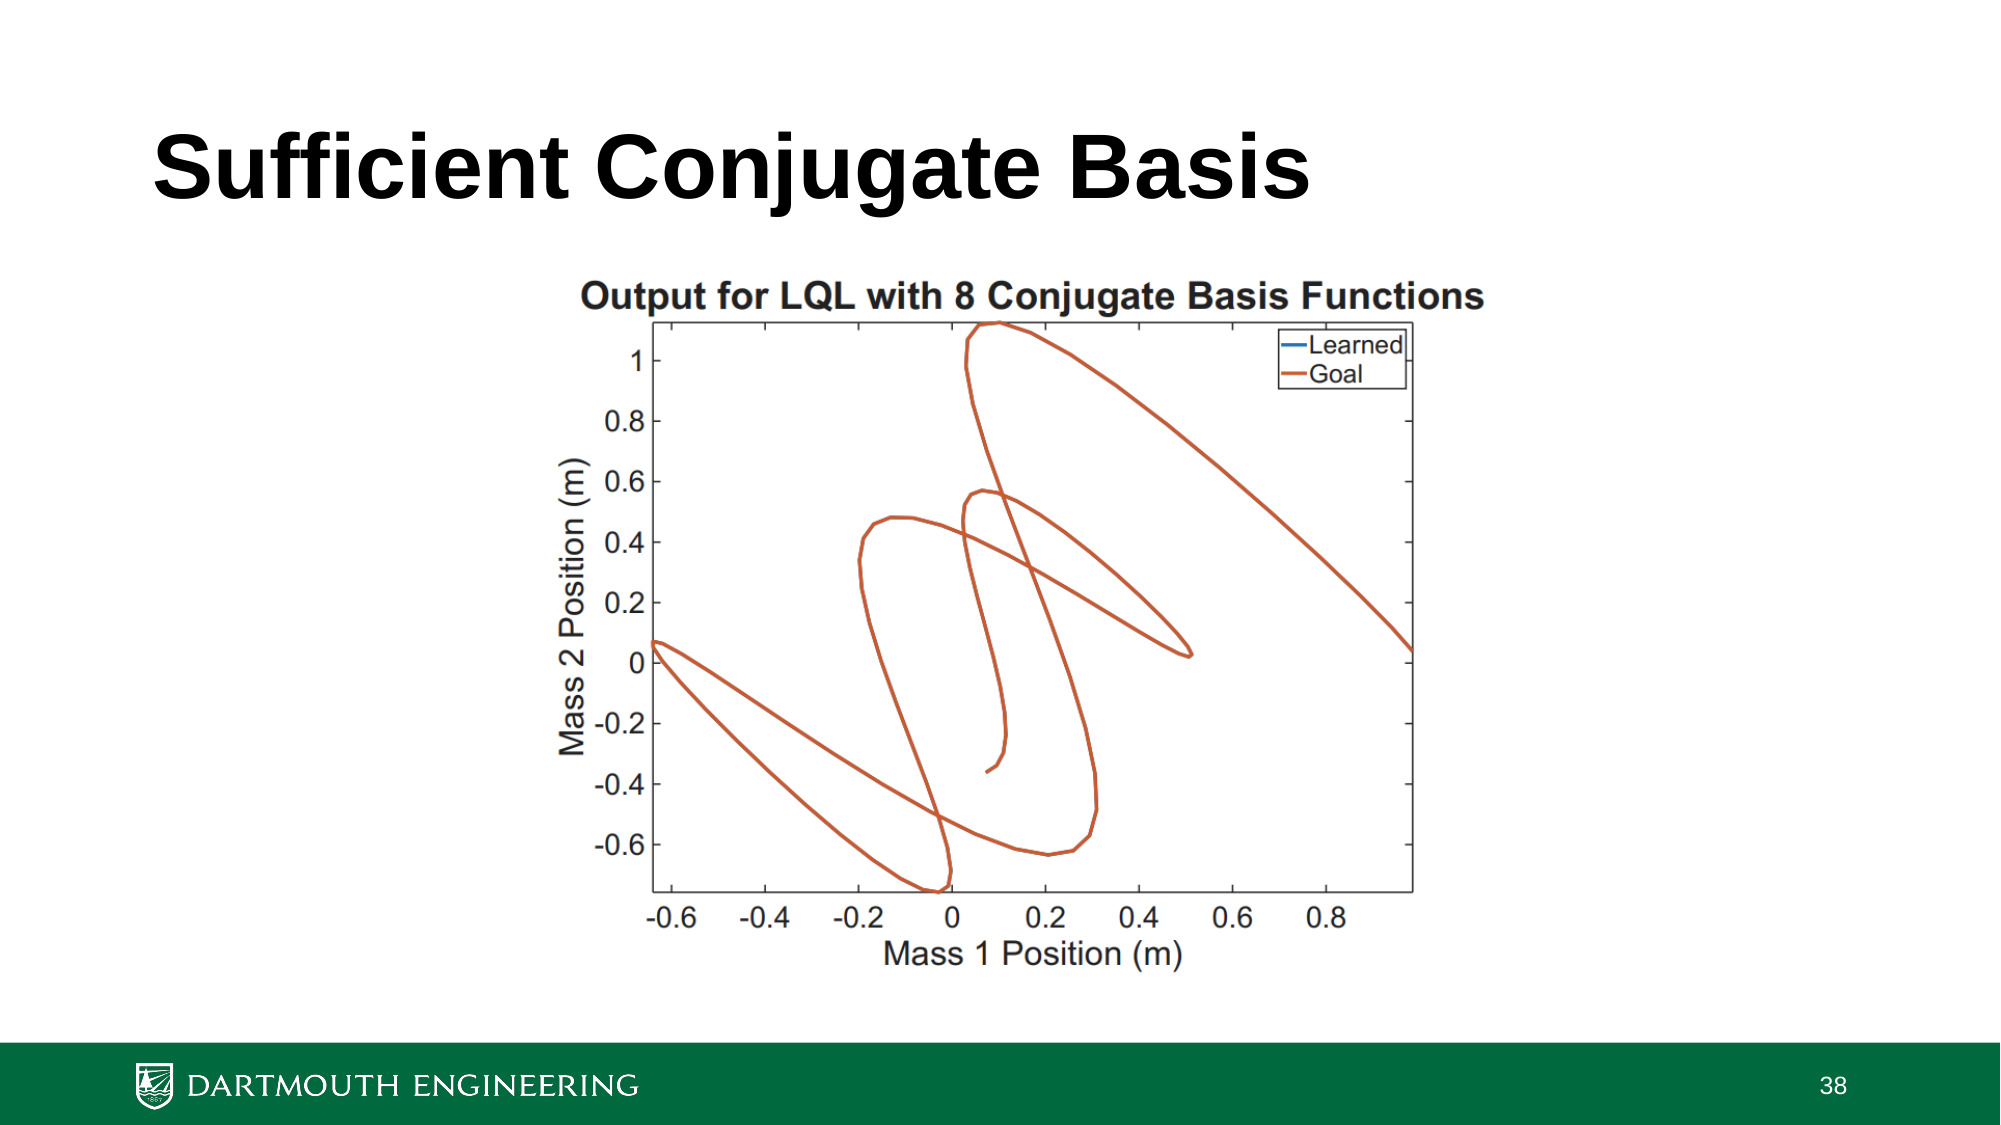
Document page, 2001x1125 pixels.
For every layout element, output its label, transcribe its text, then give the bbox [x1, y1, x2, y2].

picture [493, 227, 1527, 1000]
picture [136, 1063, 639, 1110]
title Sufficient Conjugate Basis [137, 59, 1863, 278]
slide_number 38 [1780, 1054, 1863, 1115]
